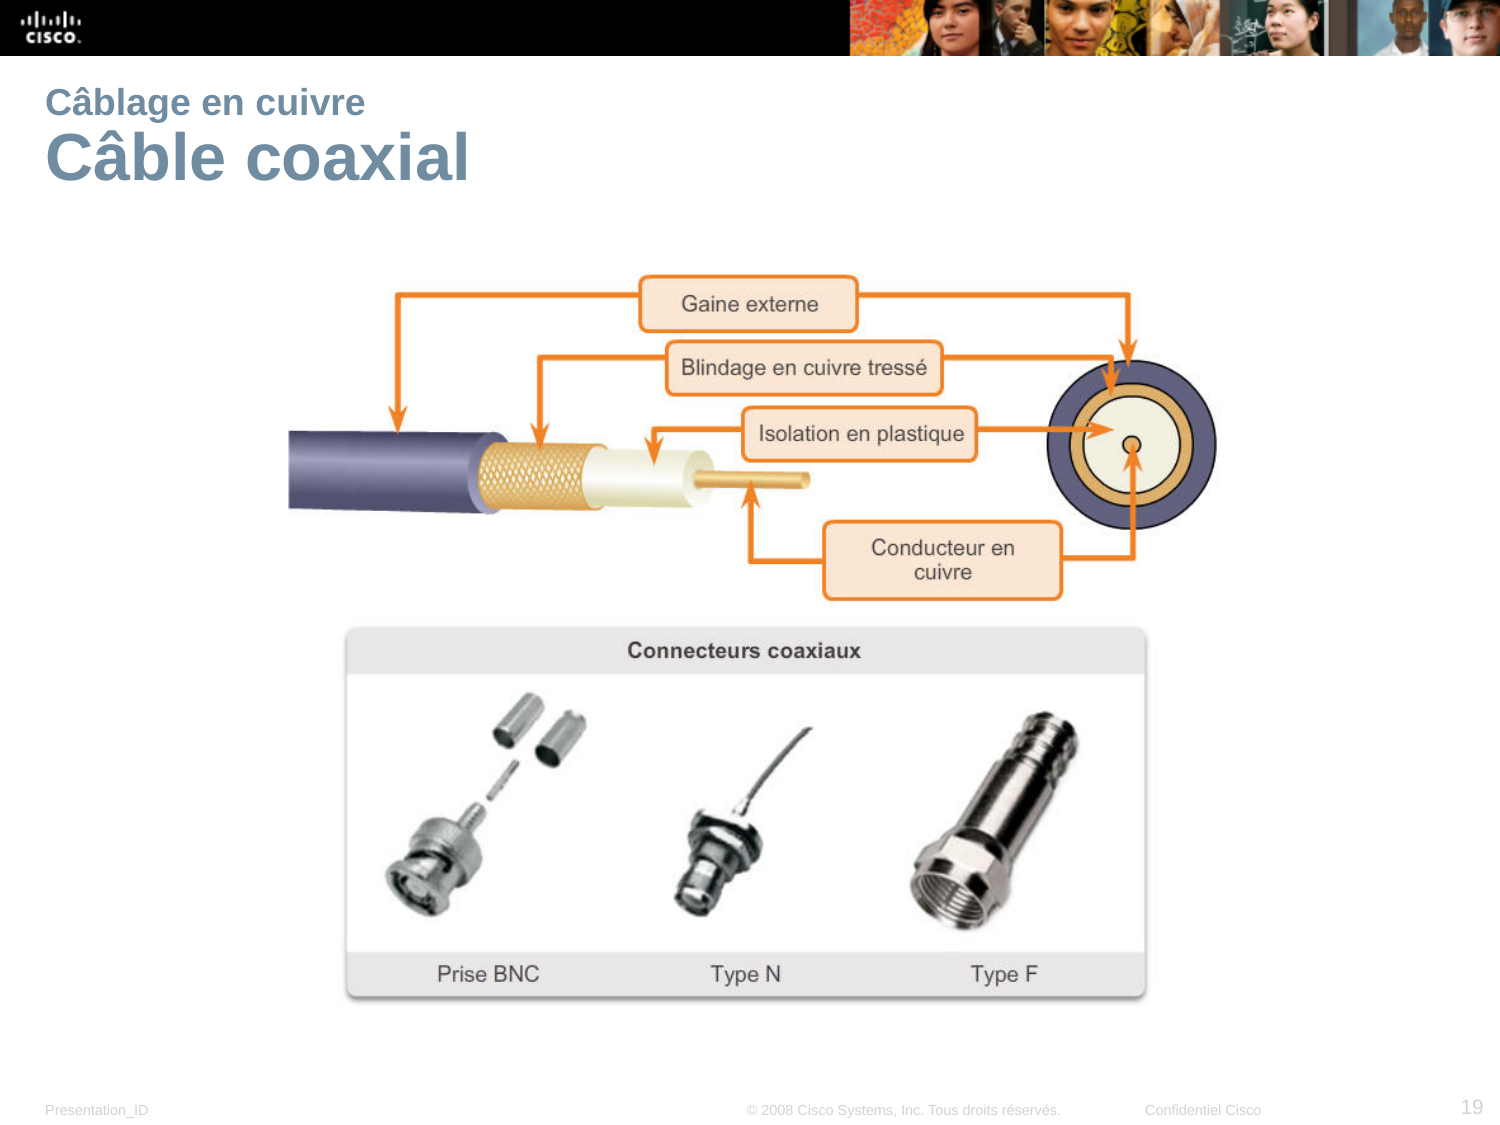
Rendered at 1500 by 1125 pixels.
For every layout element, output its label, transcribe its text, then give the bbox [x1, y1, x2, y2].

picture [0, 0, 1500, 56]
picture [287, 252, 1228, 1006]
title Câblage en cuivre Câble coaxial [31, 64, 1471, 203]
